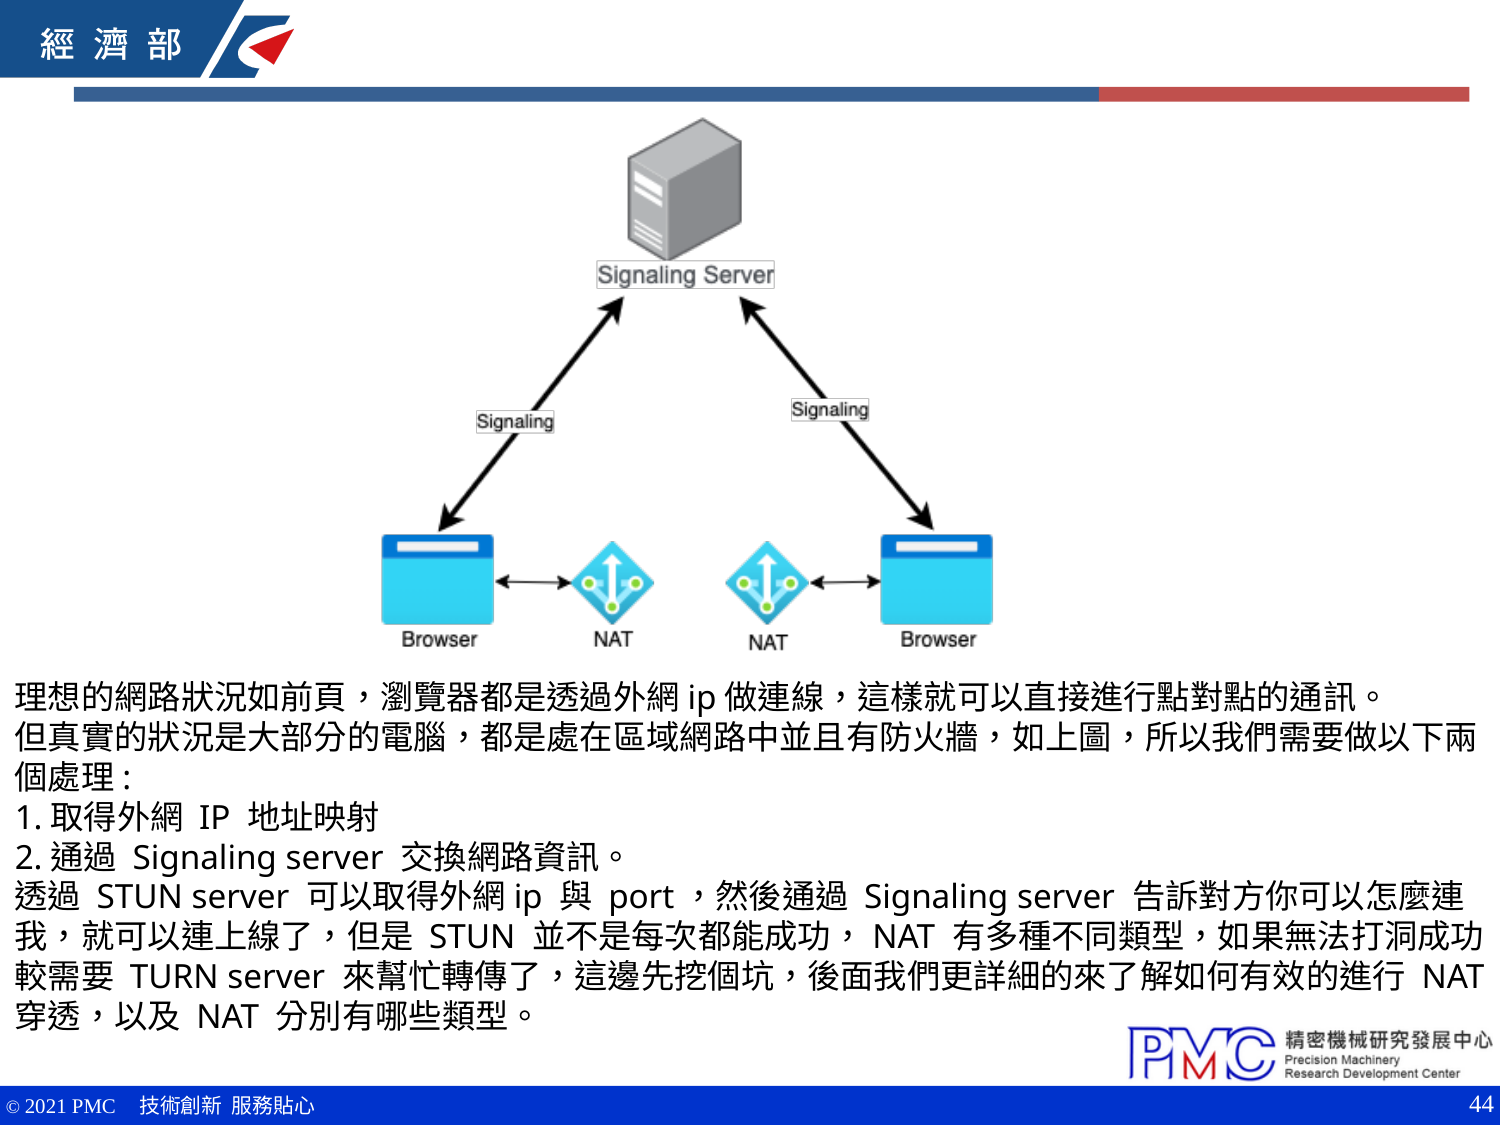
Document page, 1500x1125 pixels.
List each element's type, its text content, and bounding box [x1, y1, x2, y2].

picture [1126, 1043, 1493, 1083]
slide_number 44 [1439, 1086, 1500, 1124]
picture [0, 0, 294, 78]
picture [364, 101, 1012, 678]
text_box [73, 86, 1470, 102]
text_box 理想的網路狀況如前頁，瀏覽器都是透過外網ip做連線，這樣就可以直接進行點對點的通訊。 但真實的狀況是大部分的電腦，都是處在區域網路中並且有防火牆，如上圖，所以我們需要做以下兩個處理: 1.取得外網 IP 地址映射 2.通過 Signaling server 交換網路資訊。 透過 STUN server 可以取得外網ip 與 port，然後通過 Signaling server 告訴對方你可以怎麼連我，就可以連上線了，但是 STUN 並不是每次都能成功，NAT 有多種不同類型，如果無法打洞成功較需要 TURN server 來幫忙轉傳了，這邊先挖個坑，後面我們更詳細的來了解如何有效的進行 NAT 穿透，以及 NAT 分別有哪些類型。 [0, 668, 1500, 1043]
